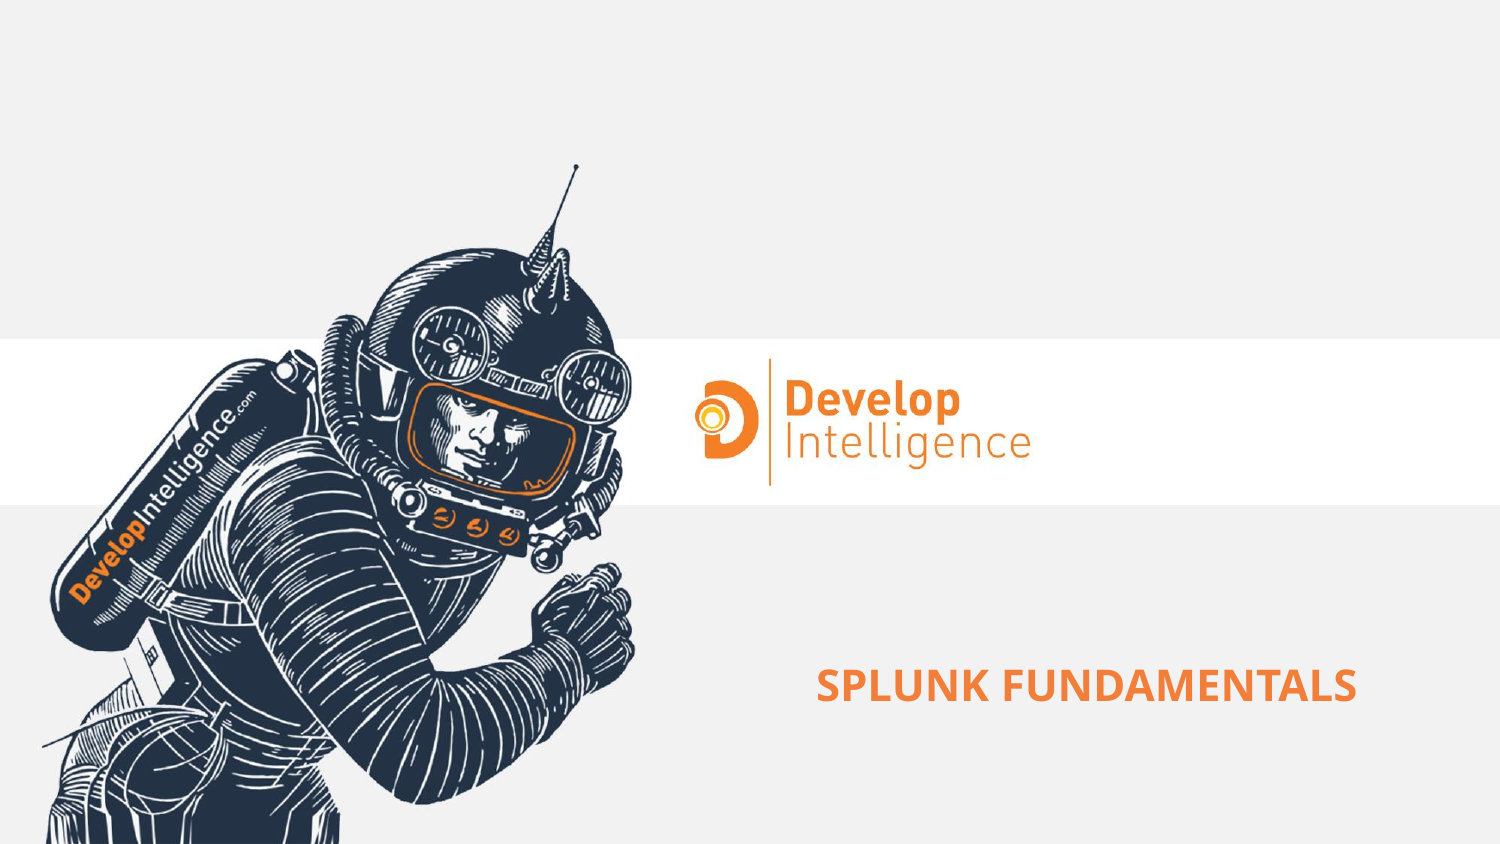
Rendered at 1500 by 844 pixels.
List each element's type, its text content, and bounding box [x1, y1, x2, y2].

picture [0, 0, 1500, 844]
subtitle SPLUNK FUNDAMENTALS [636, 644, 1500, 739]
